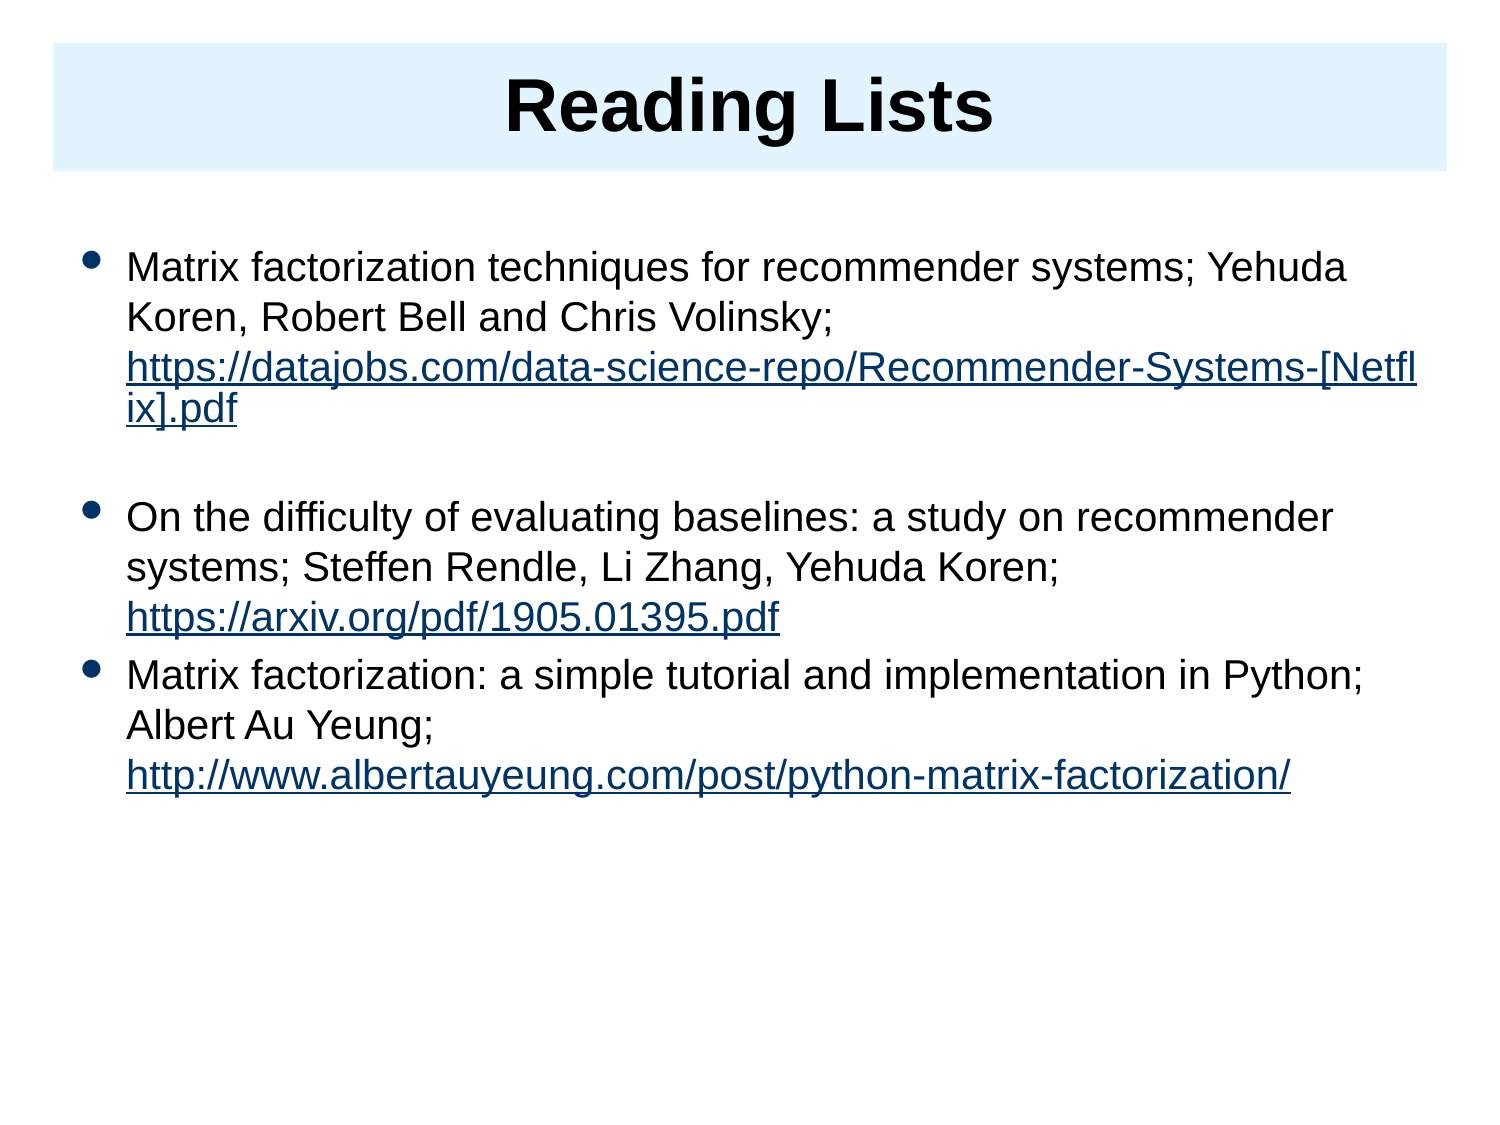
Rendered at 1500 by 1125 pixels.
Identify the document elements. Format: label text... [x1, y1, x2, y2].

list Matrix factorization techniques for recommender systems; Yehuda Koren, Robert Bell and Chris Volinsky; https://datajobs.com/data-science-repo/Recommender-Systems-[Netflix].pdf On the difficulty of evaluating baselines: a study on recommender systems; Steffen Rendle, Li Zhang, Yehuda Koren; https://arxiv.org/pdf/1905.01395.pdf Matrix factorization: a simple tutorial and implementation in Python; Albert Au Yeung; http://www.albertauyeung.com/post/python-matrix-factorization/ [64, 231, 1436, 1047]
title Reading Lists [53, 42, 1447, 172]
